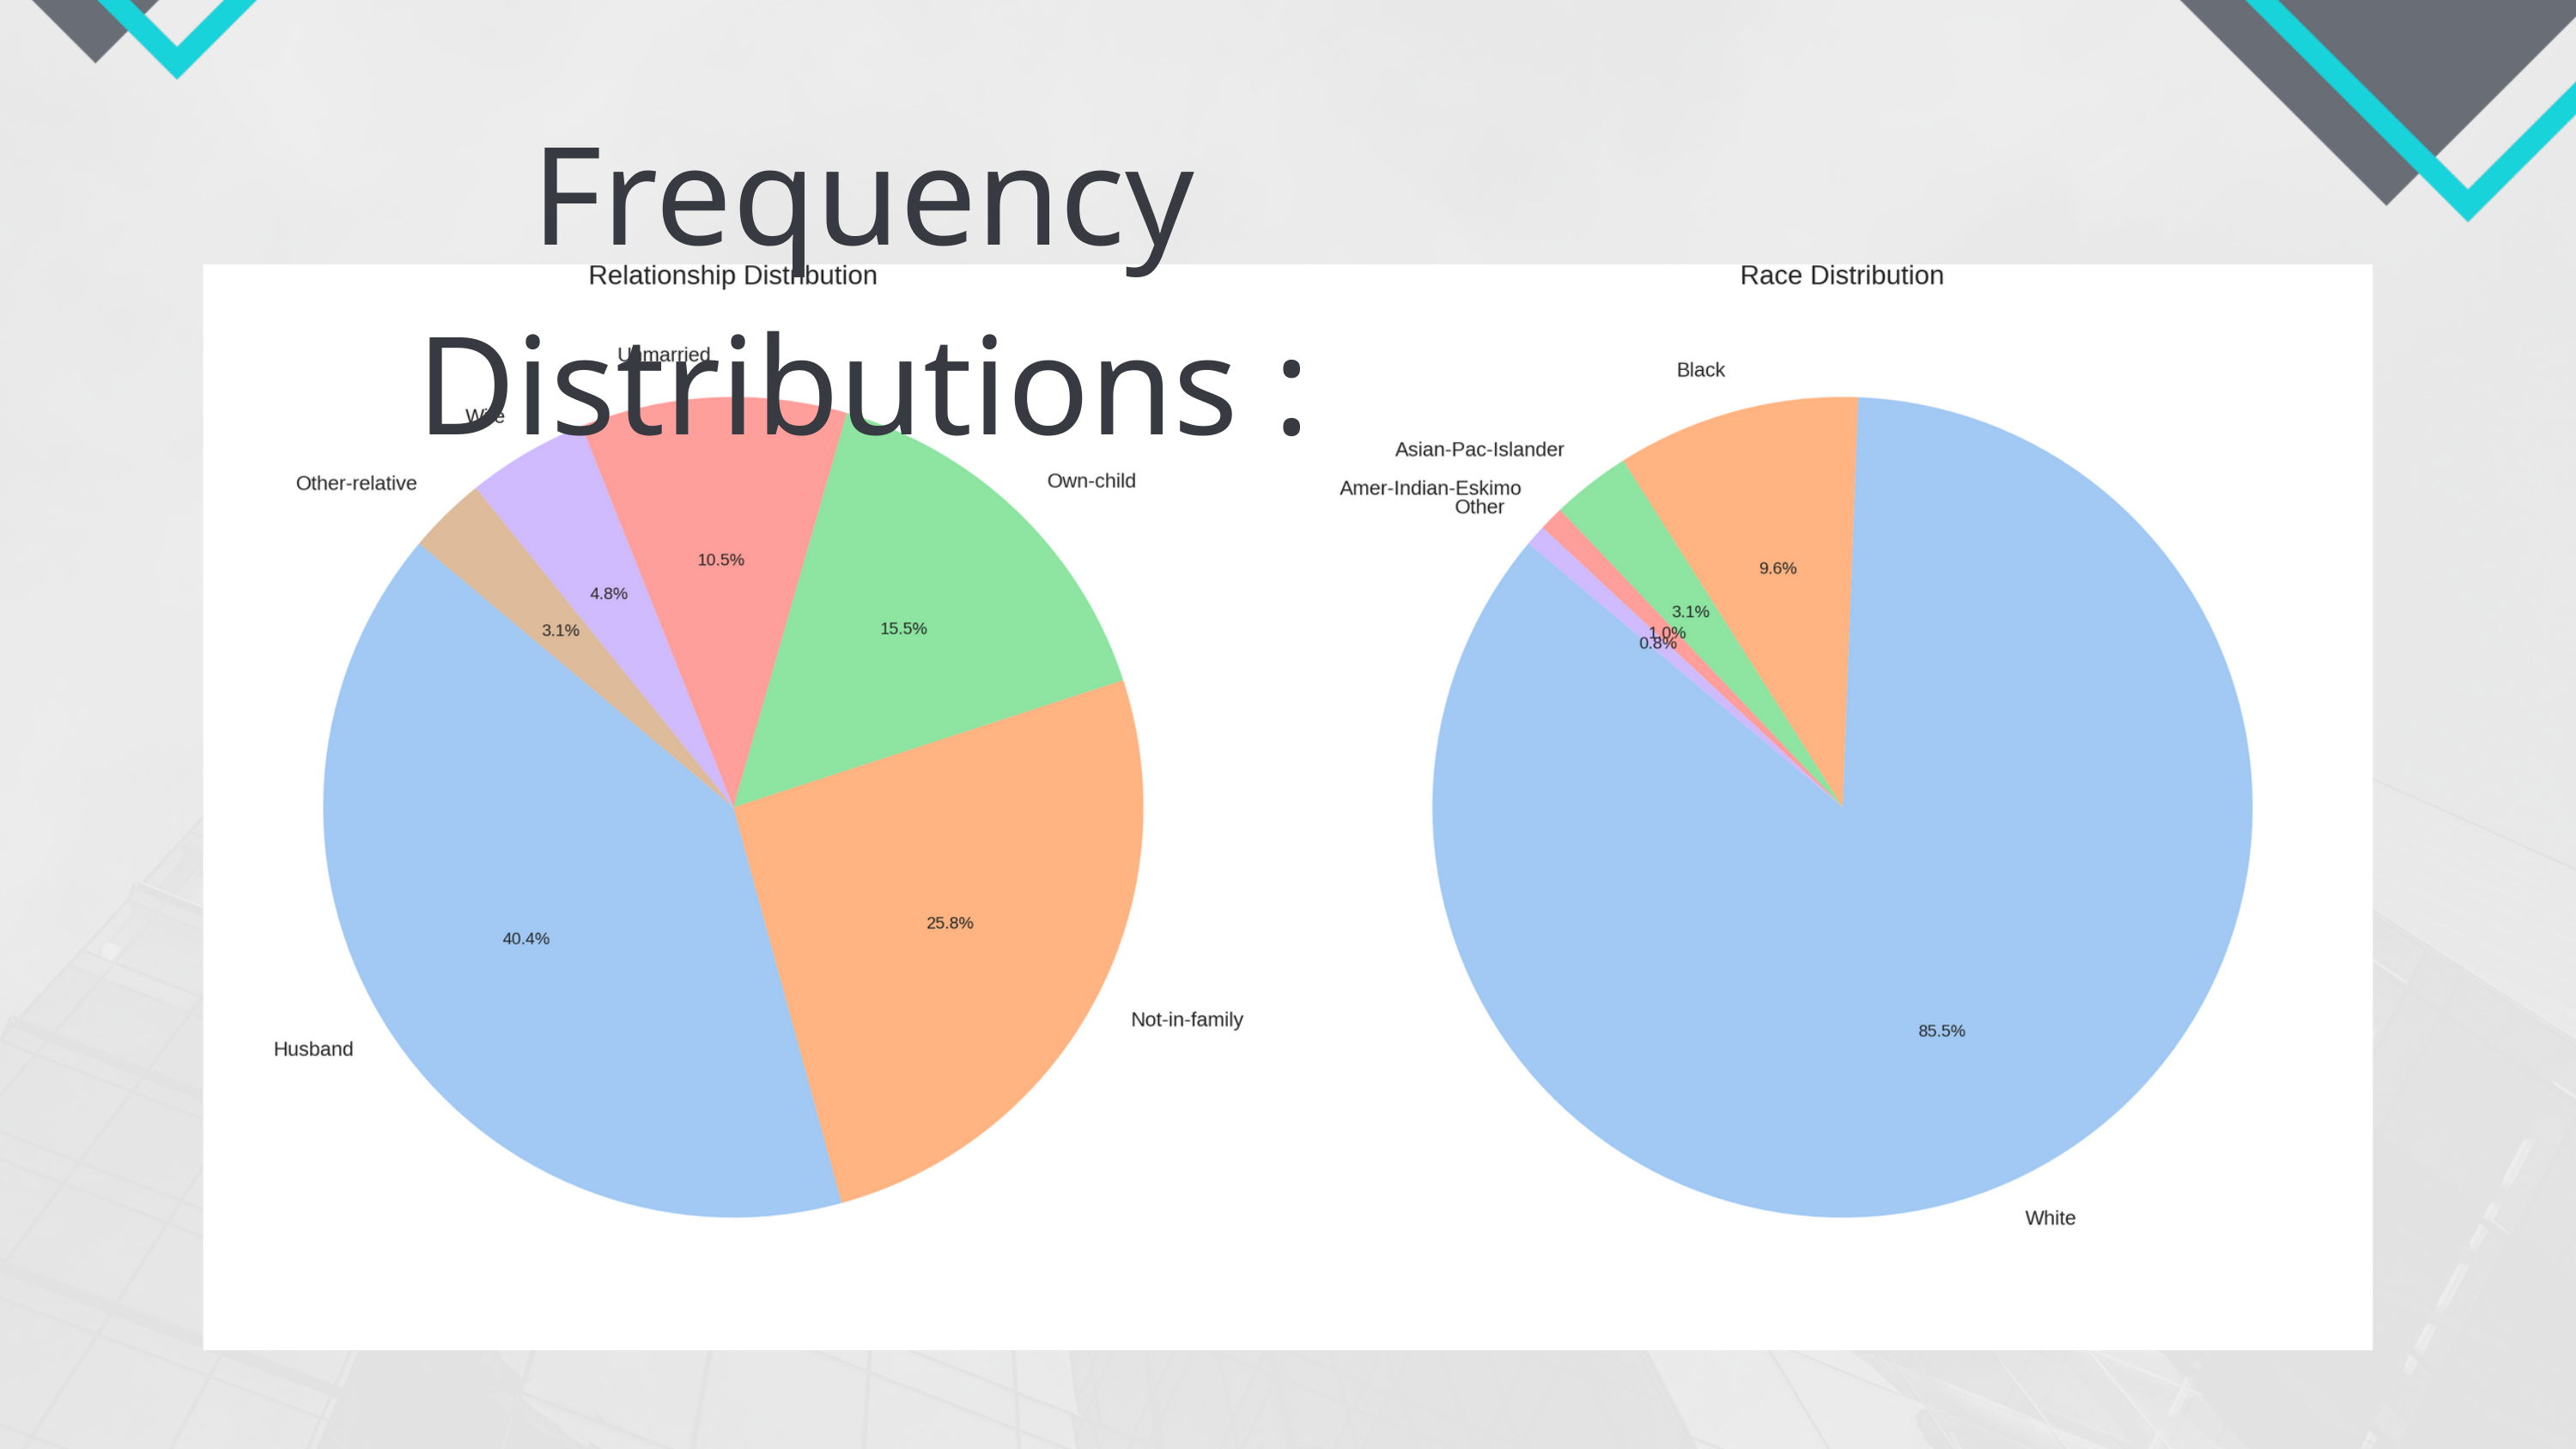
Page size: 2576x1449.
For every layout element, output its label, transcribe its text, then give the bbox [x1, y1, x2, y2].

text_box [2072, 0, 2576, 222]
text_box Frequency Distributions : [127, 82, 1600, 463]
text_box [0, 0, 509, 80]
text_box [203, 264, 2373, 1350]
text_box [0, 0, 2576, 1449]
